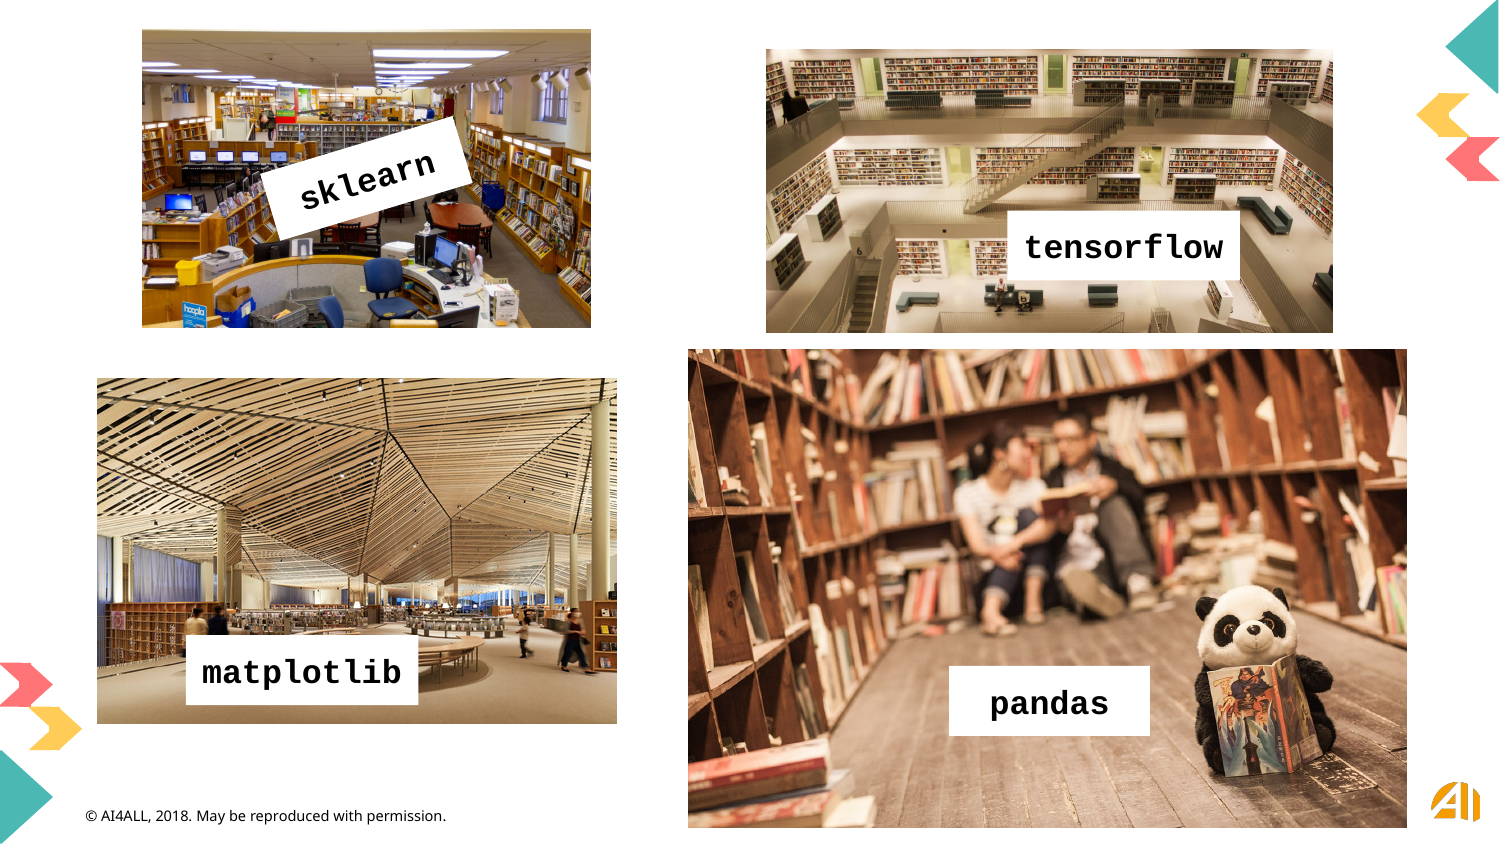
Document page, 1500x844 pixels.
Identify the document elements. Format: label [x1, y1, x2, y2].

text_box [97, 377, 617, 724]
text_box [687, 349, 1407, 829]
picture [1431, 782, 1480, 822]
text_box [142, 29, 591, 329]
text_box [766, 49, 1333, 334]
